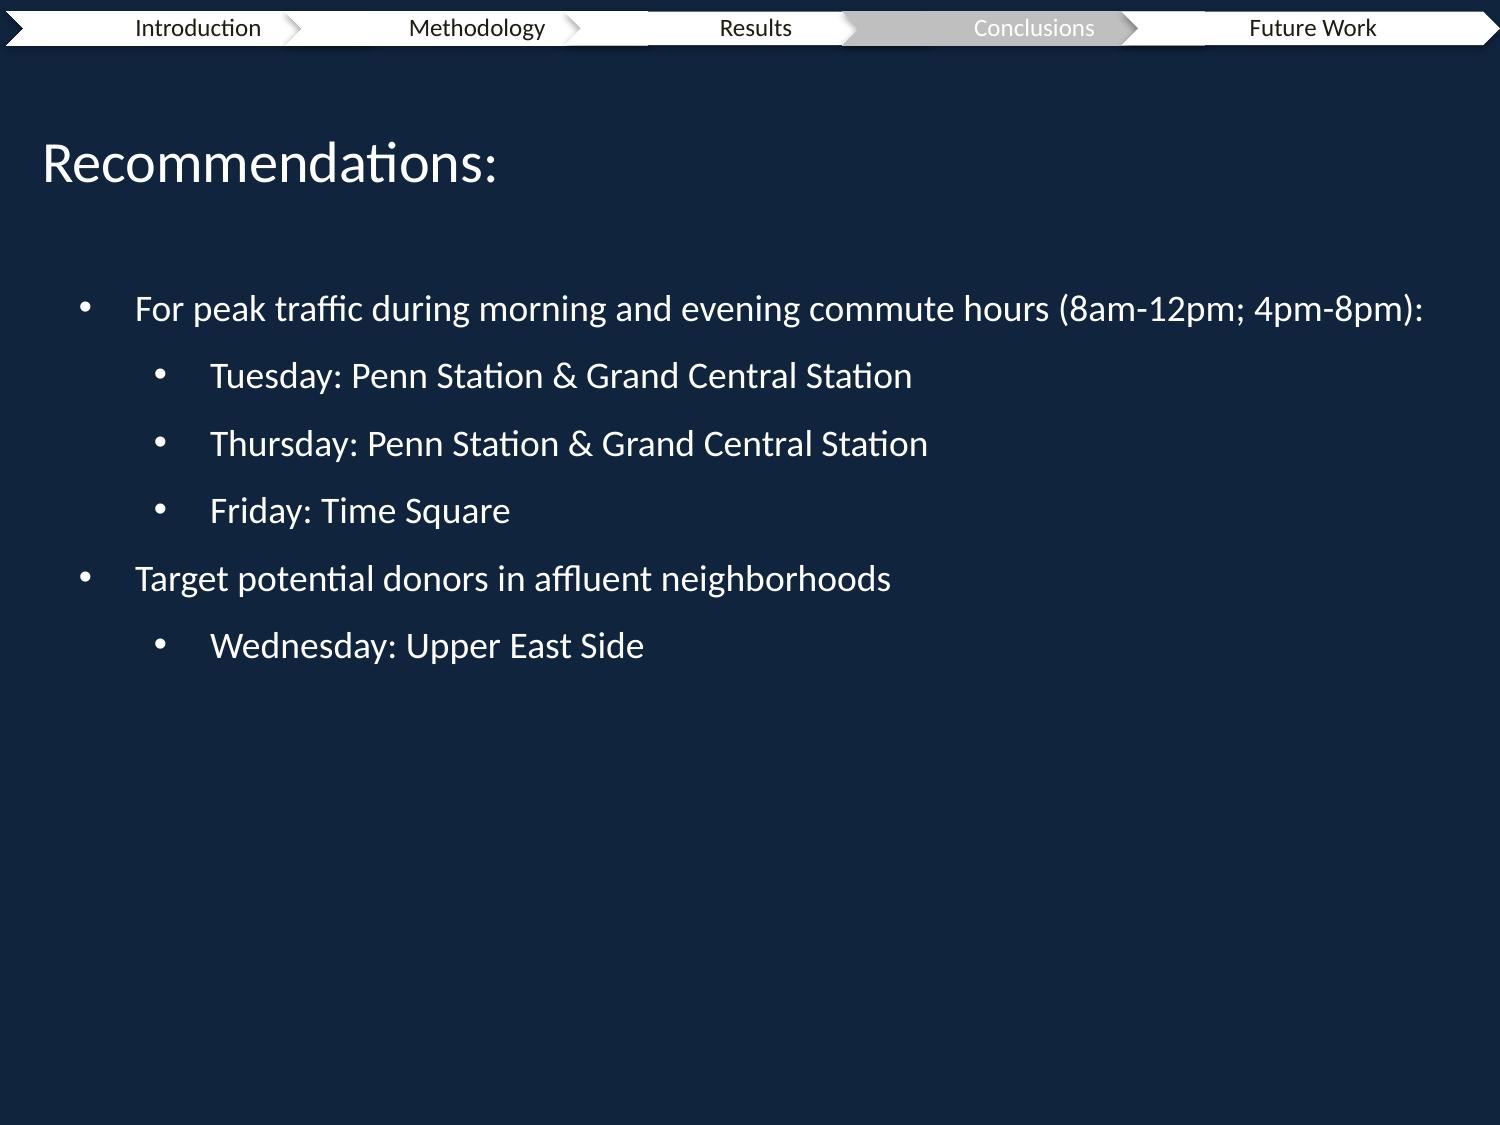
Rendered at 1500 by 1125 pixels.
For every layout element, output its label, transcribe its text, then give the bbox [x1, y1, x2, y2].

title Recommendations: [27, 91, 1302, 228]
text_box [6, 11, 284, 46]
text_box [563, 11, 841, 46]
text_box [842, 11, 1120, 46]
text_box For peak traffic during morning and evening commute hours (8am-12pm; 4pm-8pm): Tuesday: Penn Station & Grand Central Station Thursday: Penn Station & Grand Central Station Friday: Time Square Target potential donors in affluent neighborhoods Wednesday: Upper East Side [64, 253, 1468, 742]
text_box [285, 11, 562, 46]
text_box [1121, 11, 1500, 46]
